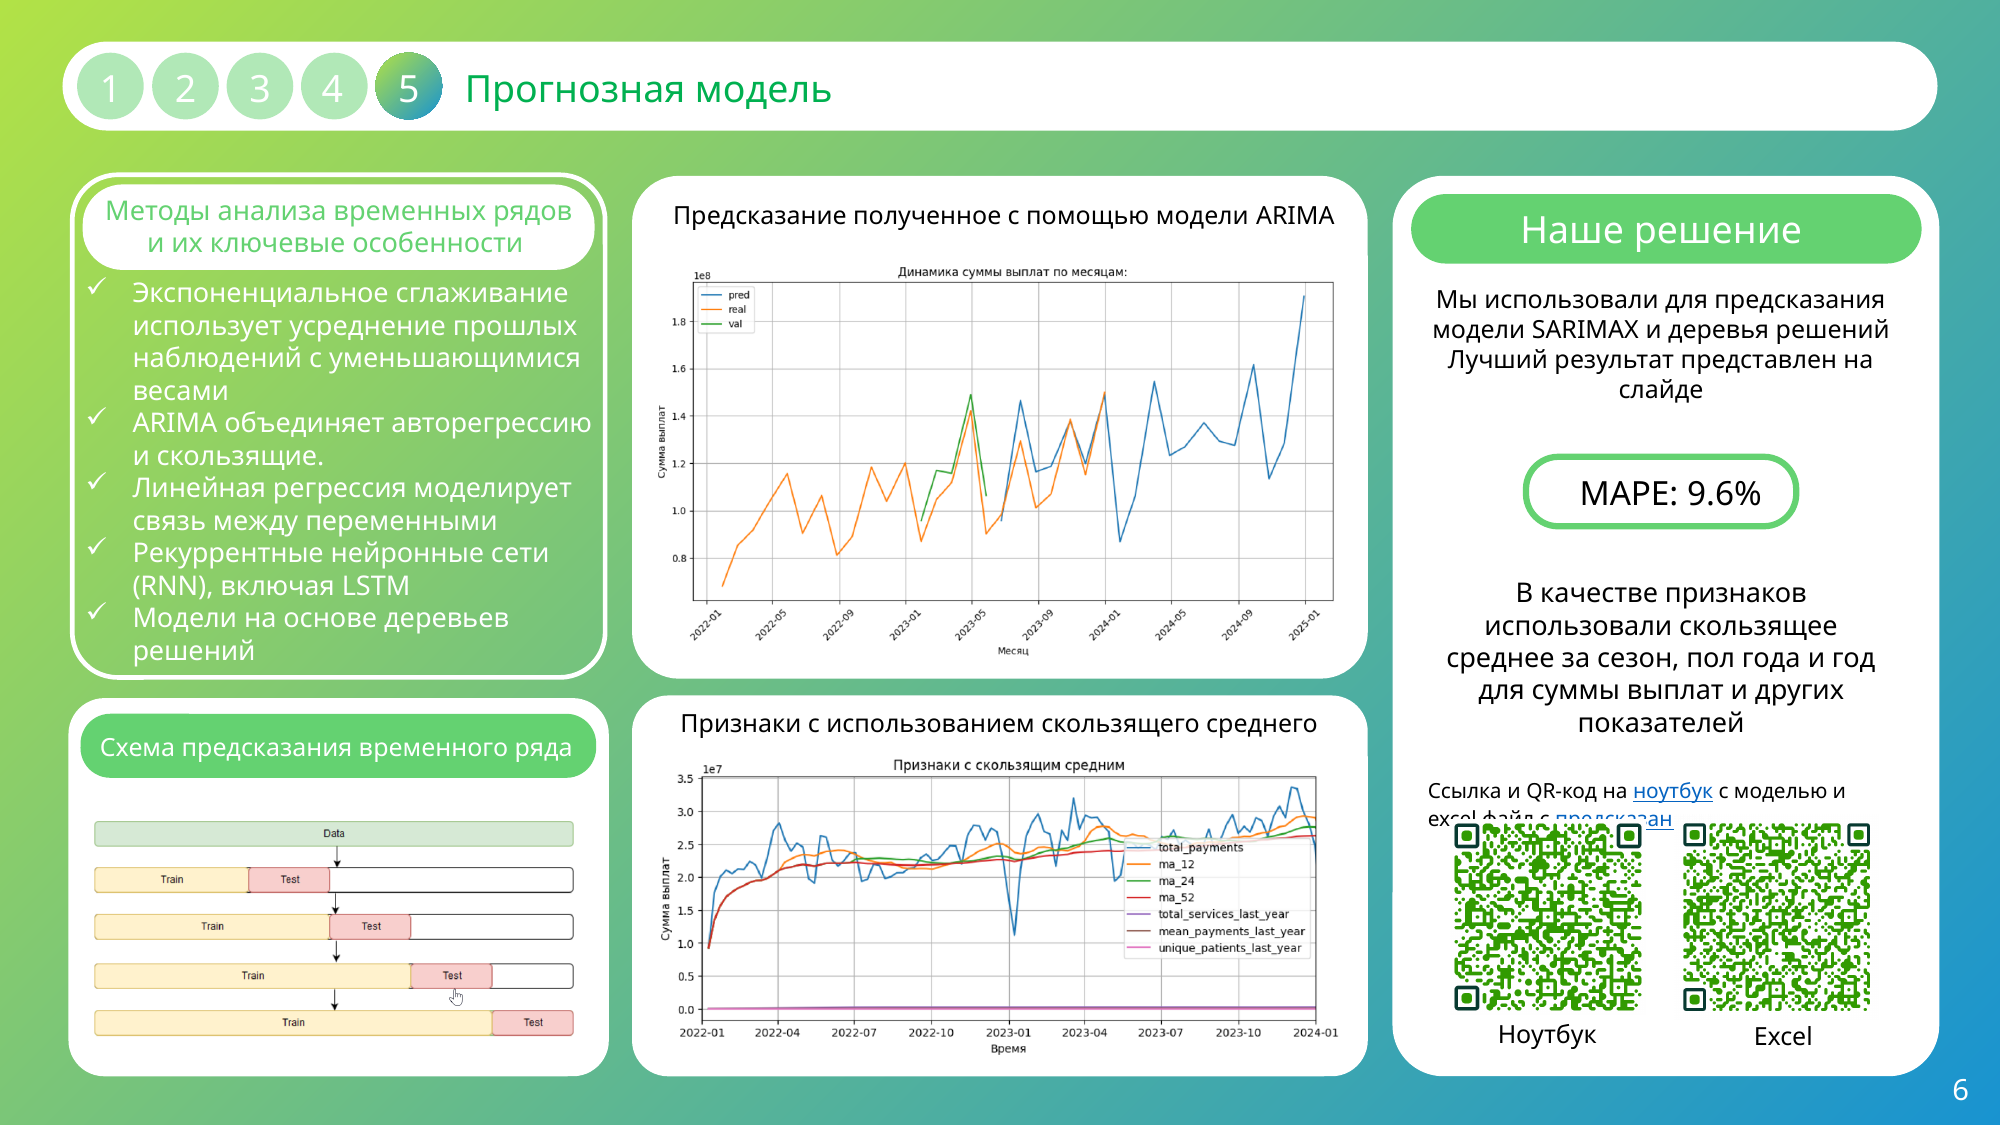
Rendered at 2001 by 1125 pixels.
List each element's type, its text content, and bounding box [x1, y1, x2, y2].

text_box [634, 178, 1366, 677]
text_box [634, 697, 1366, 1074]
text_box 6 [1937, 1063, 1979, 1114]
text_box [70, 174, 613, 678]
text_box Прогнозная модель [450, 57, 986, 117]
text_box [61, 40, 1939, 132]
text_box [375, 52, 443, 120]
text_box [300, 52, 368, 120]
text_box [152, 52, 219, 120]
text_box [77, 52, 144, 120]
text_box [226, 52, 294, 120]
text_box [0, 0, 2000, 1125]
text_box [1394, 178, 1937, 1074]
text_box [70, 700, 607, 1074]
